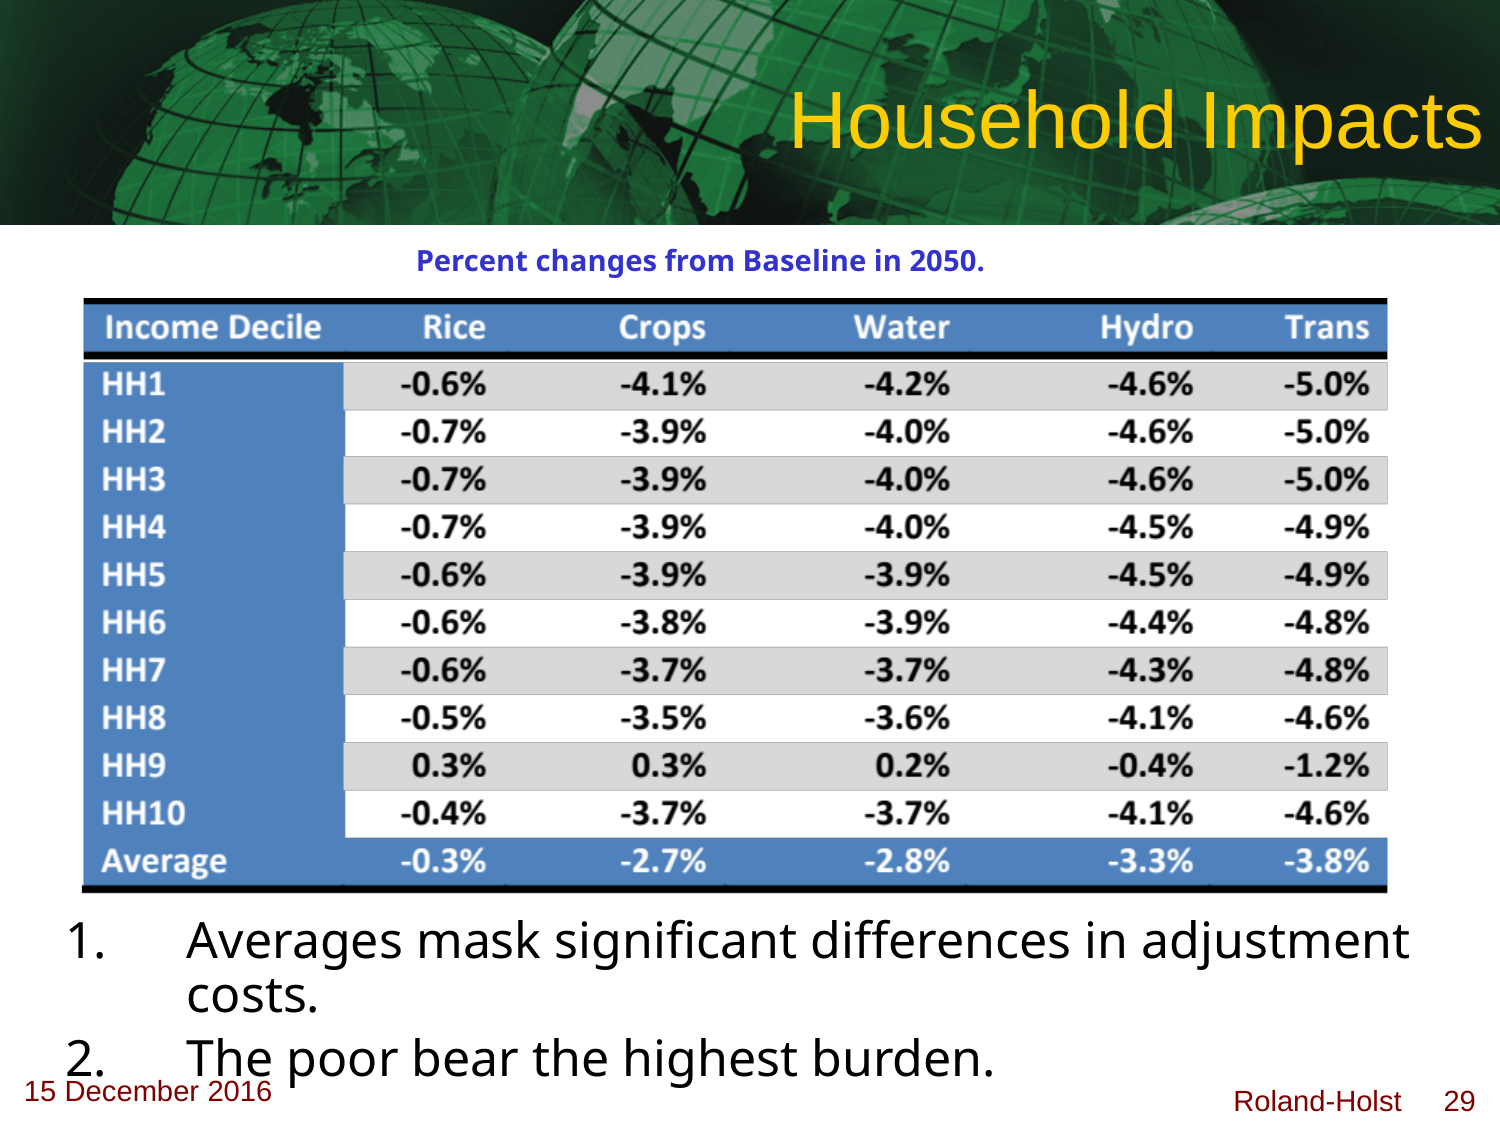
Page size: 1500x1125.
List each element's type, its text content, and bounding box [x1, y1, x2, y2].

title Household Impacts [382, 22, 1500, 211]
list Averages mask significant differences in adjustment costs. The poor bear the highest burden. [50, 907, 1500, 1100]
picture [81, 297, 1500, 938]
text_box Percent changes from Baseline in 2050. [81, 234, 1320, 285]
picture [0, 0, 1500, 225]
